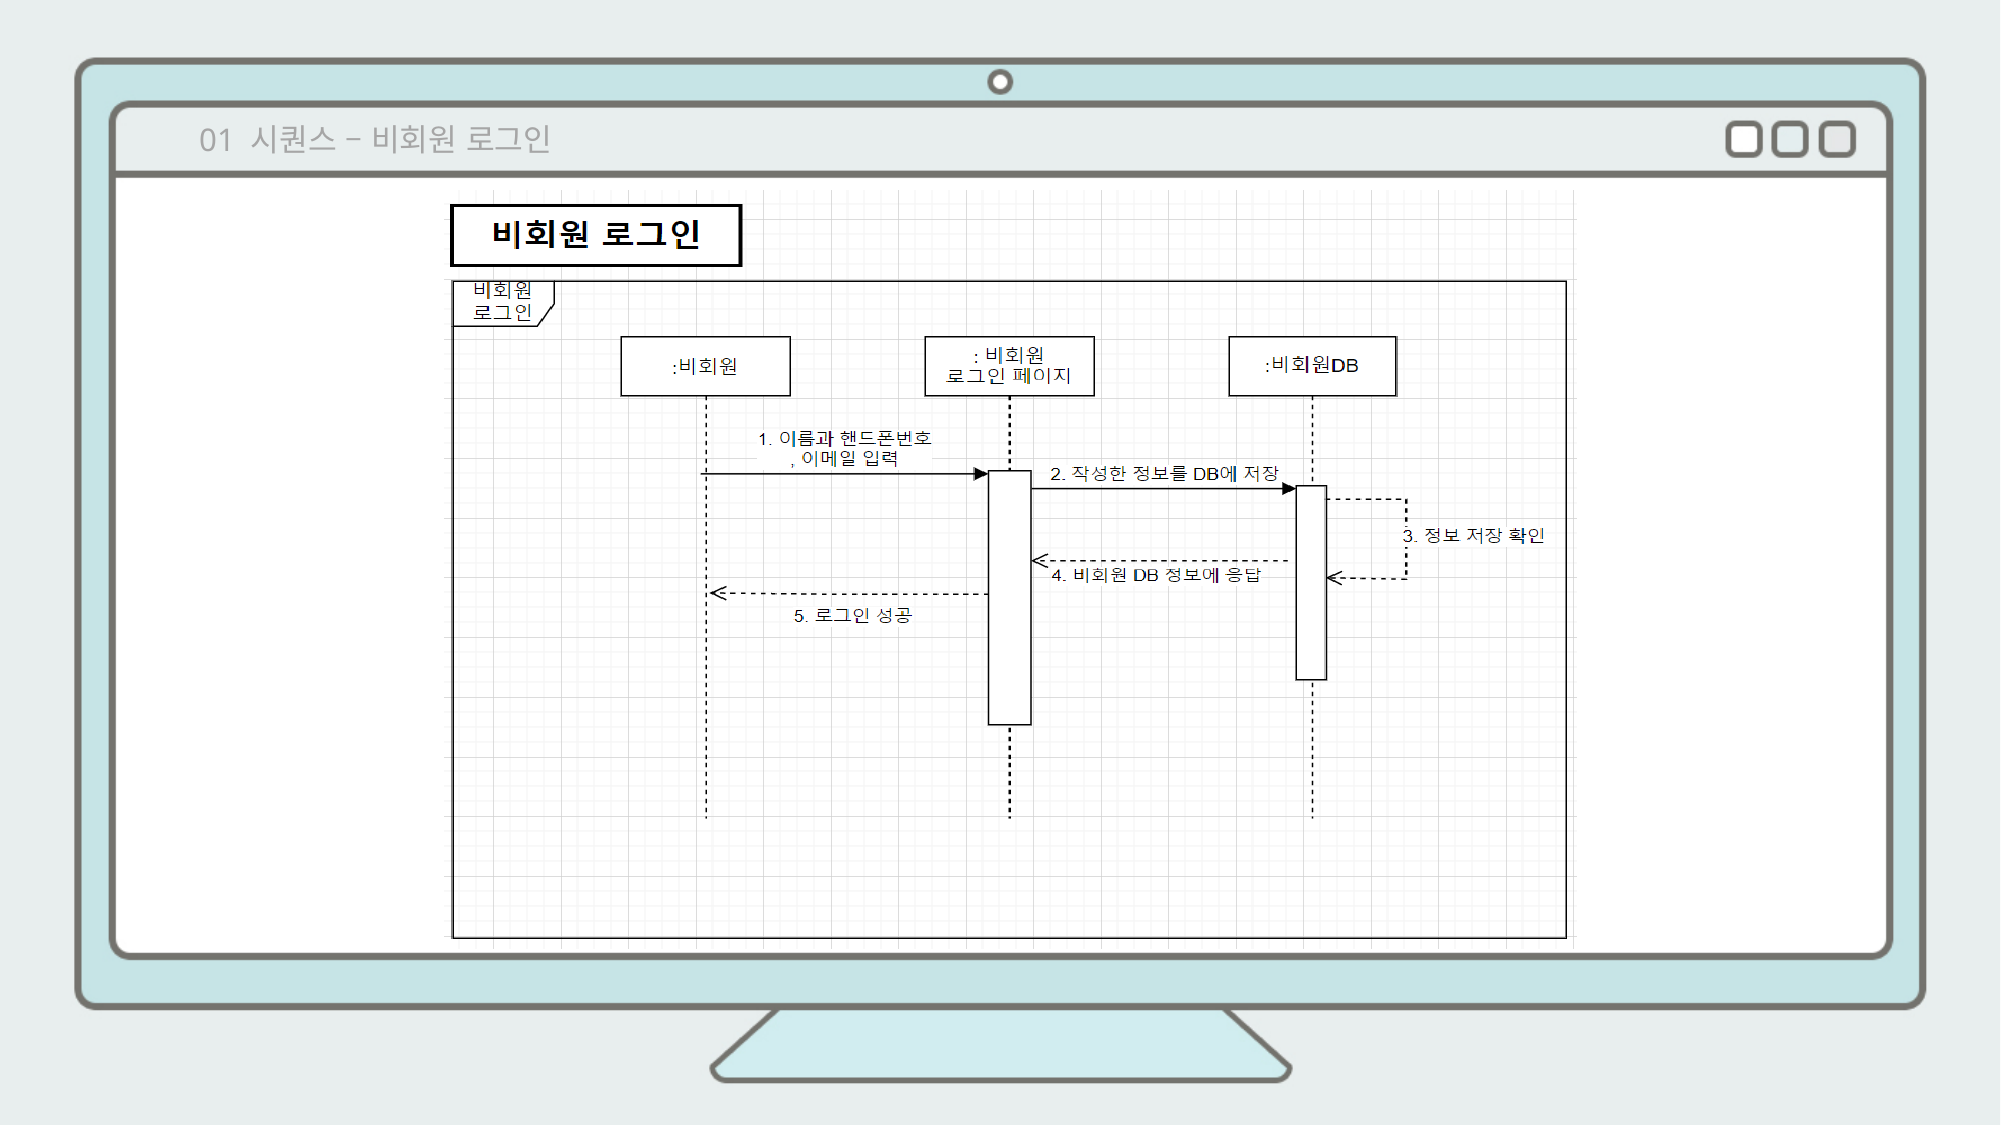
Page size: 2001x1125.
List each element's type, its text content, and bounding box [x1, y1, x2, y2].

picture [0, 0, 2001, 1125]
text_box 01 시퀀스 – 비회원 로그인 [162, 112, 590, 166]
